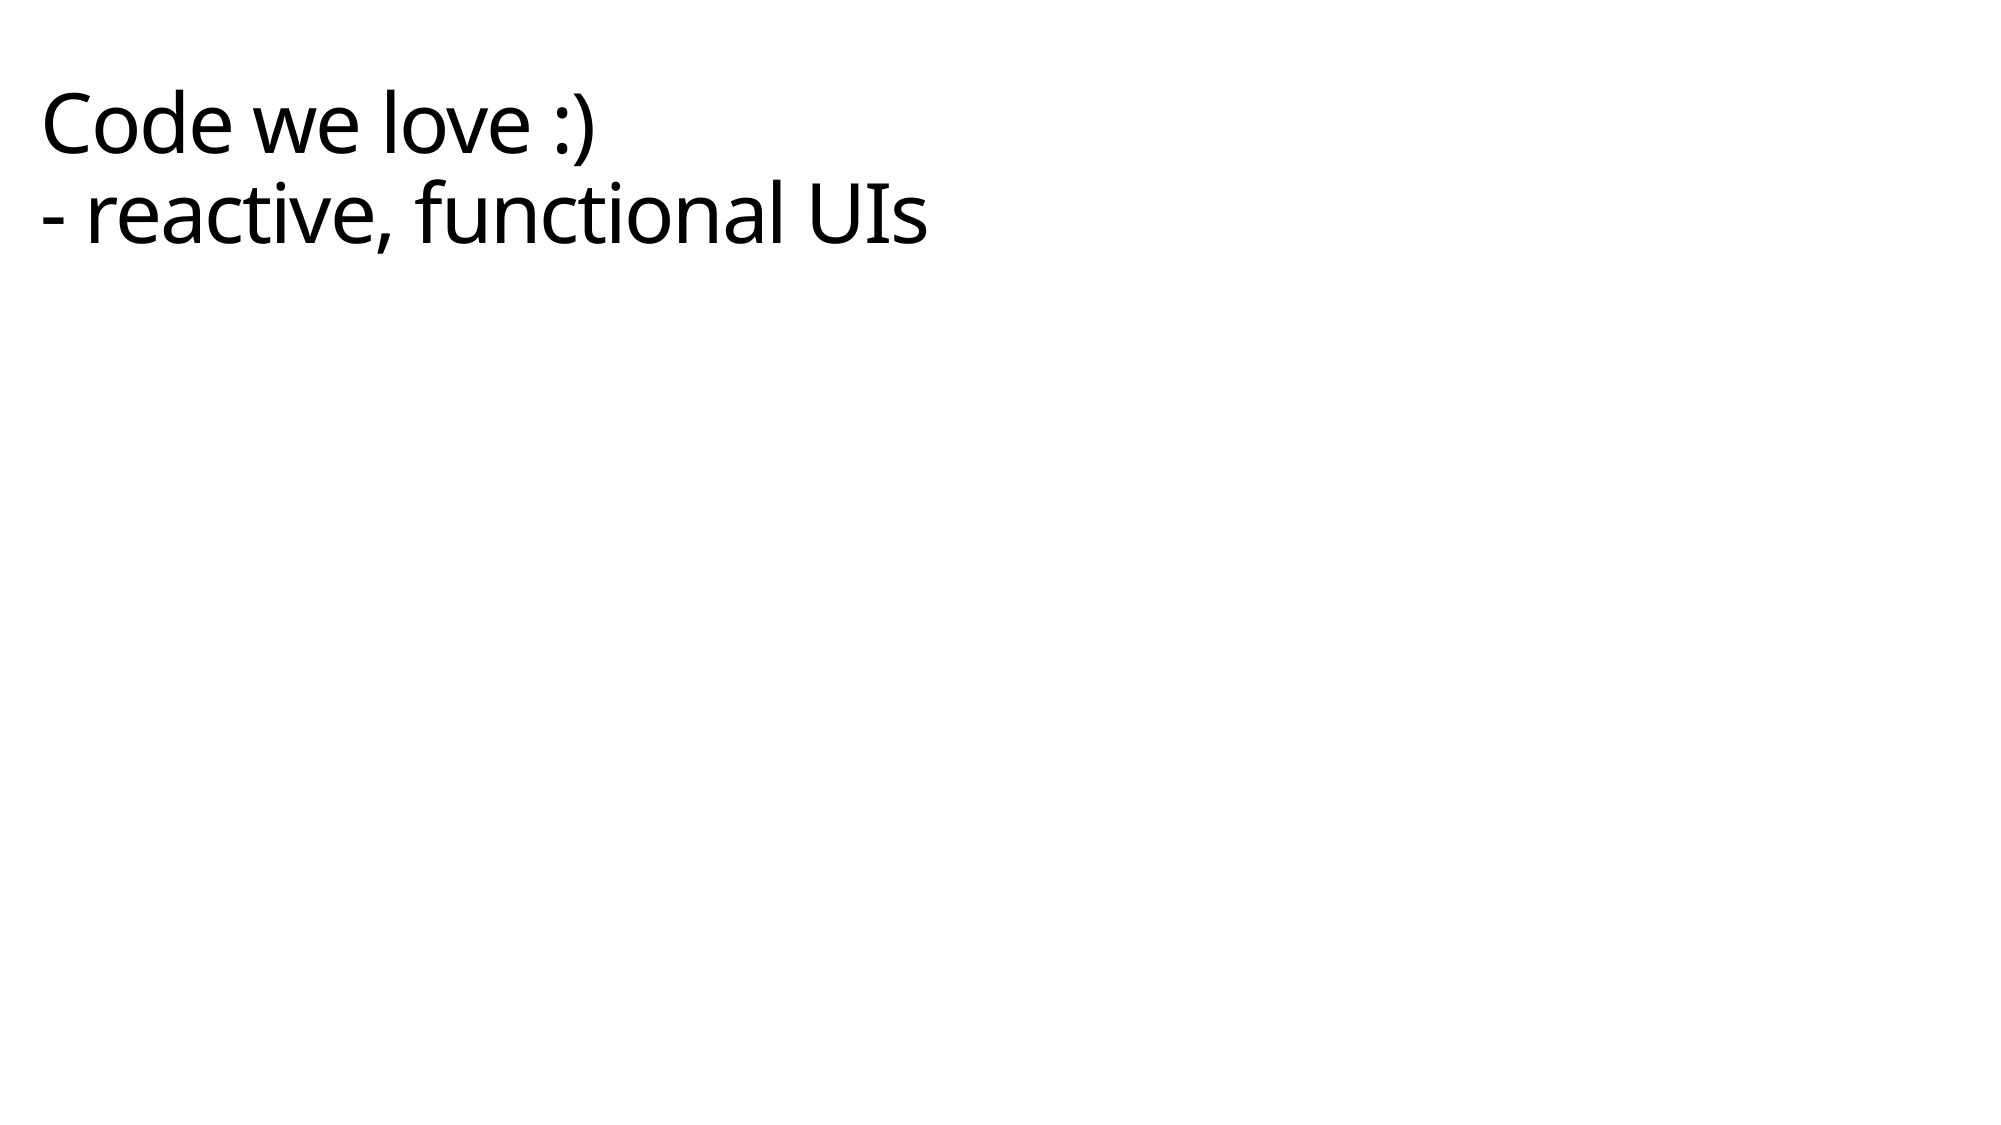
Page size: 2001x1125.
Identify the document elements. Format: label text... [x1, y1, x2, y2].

title Code we love :) - reactive, functional UIs [40, 81, 1441, 366]
